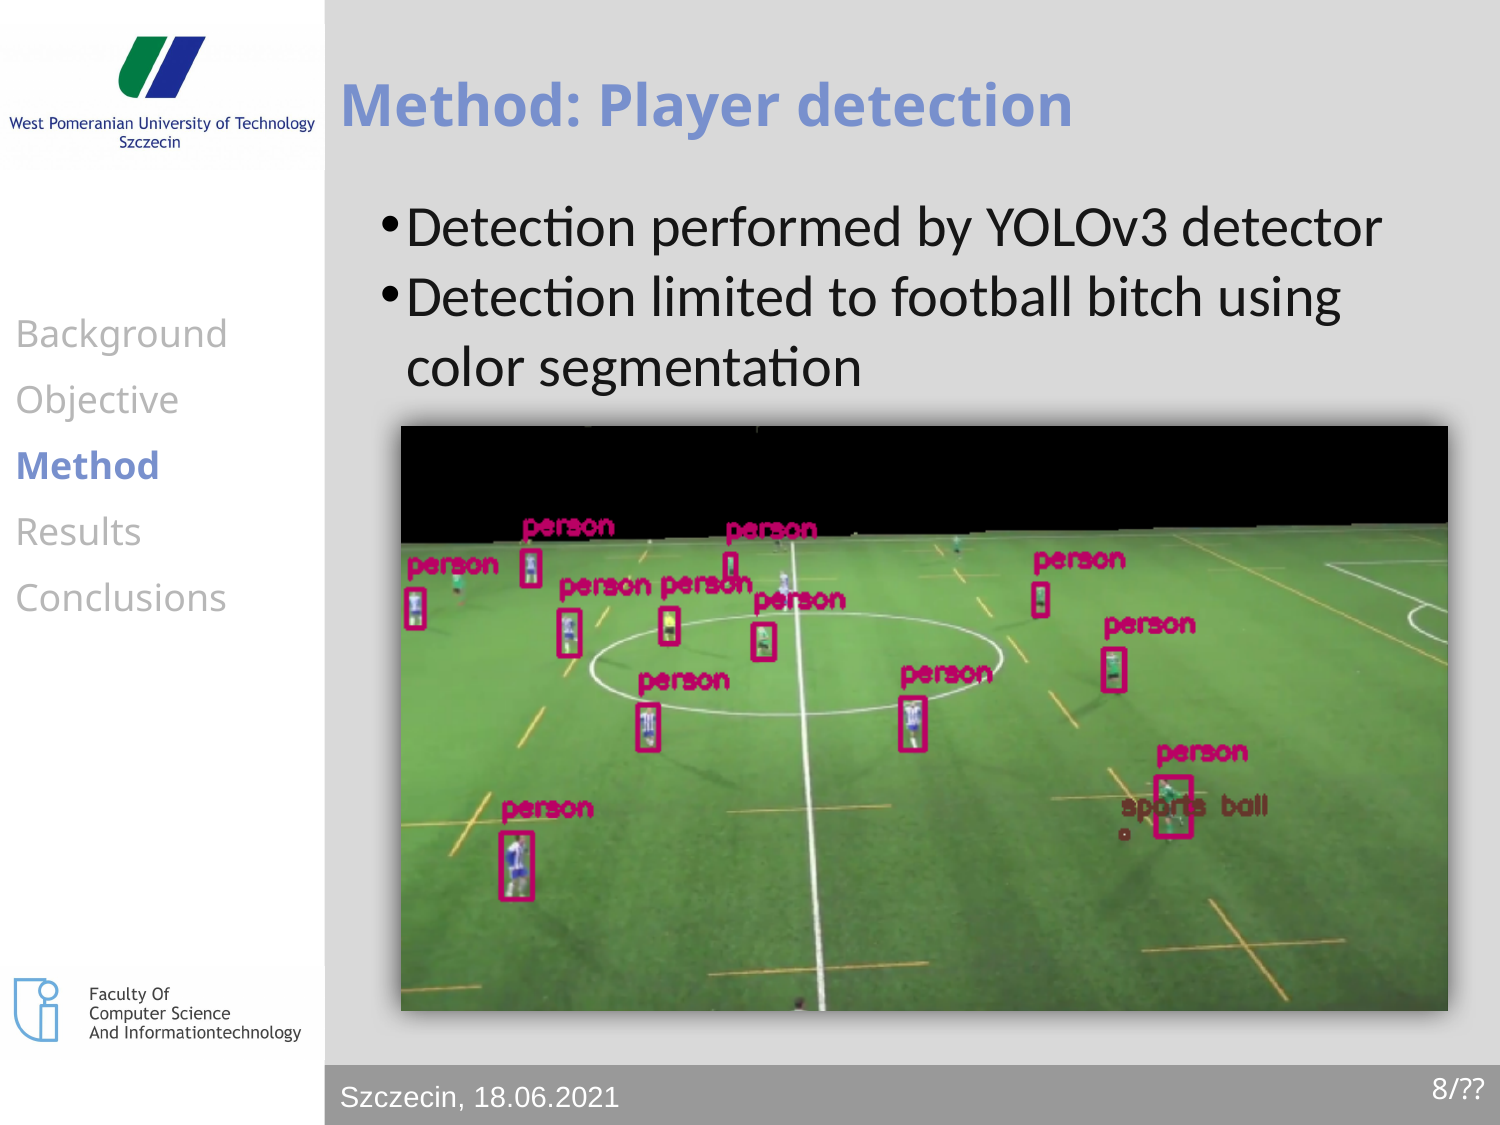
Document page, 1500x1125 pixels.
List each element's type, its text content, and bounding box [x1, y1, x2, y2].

slide_number 8/?? [1342, 1047, 1500, 1125]
picture [0, 966, 325, 1060]
picture [400, 425, 1448, 1011]
subtitle Background Objective Method Results Conclusions [0, 295, 325, 880]
text_box Detection performed by YOLOv3 detector Detection limited to football bitch using color segmentation [346, 173, 1481, 785]
title Method: Player detection [324, 0, 1500, 207]
picture [0, 24, 324, 170]
